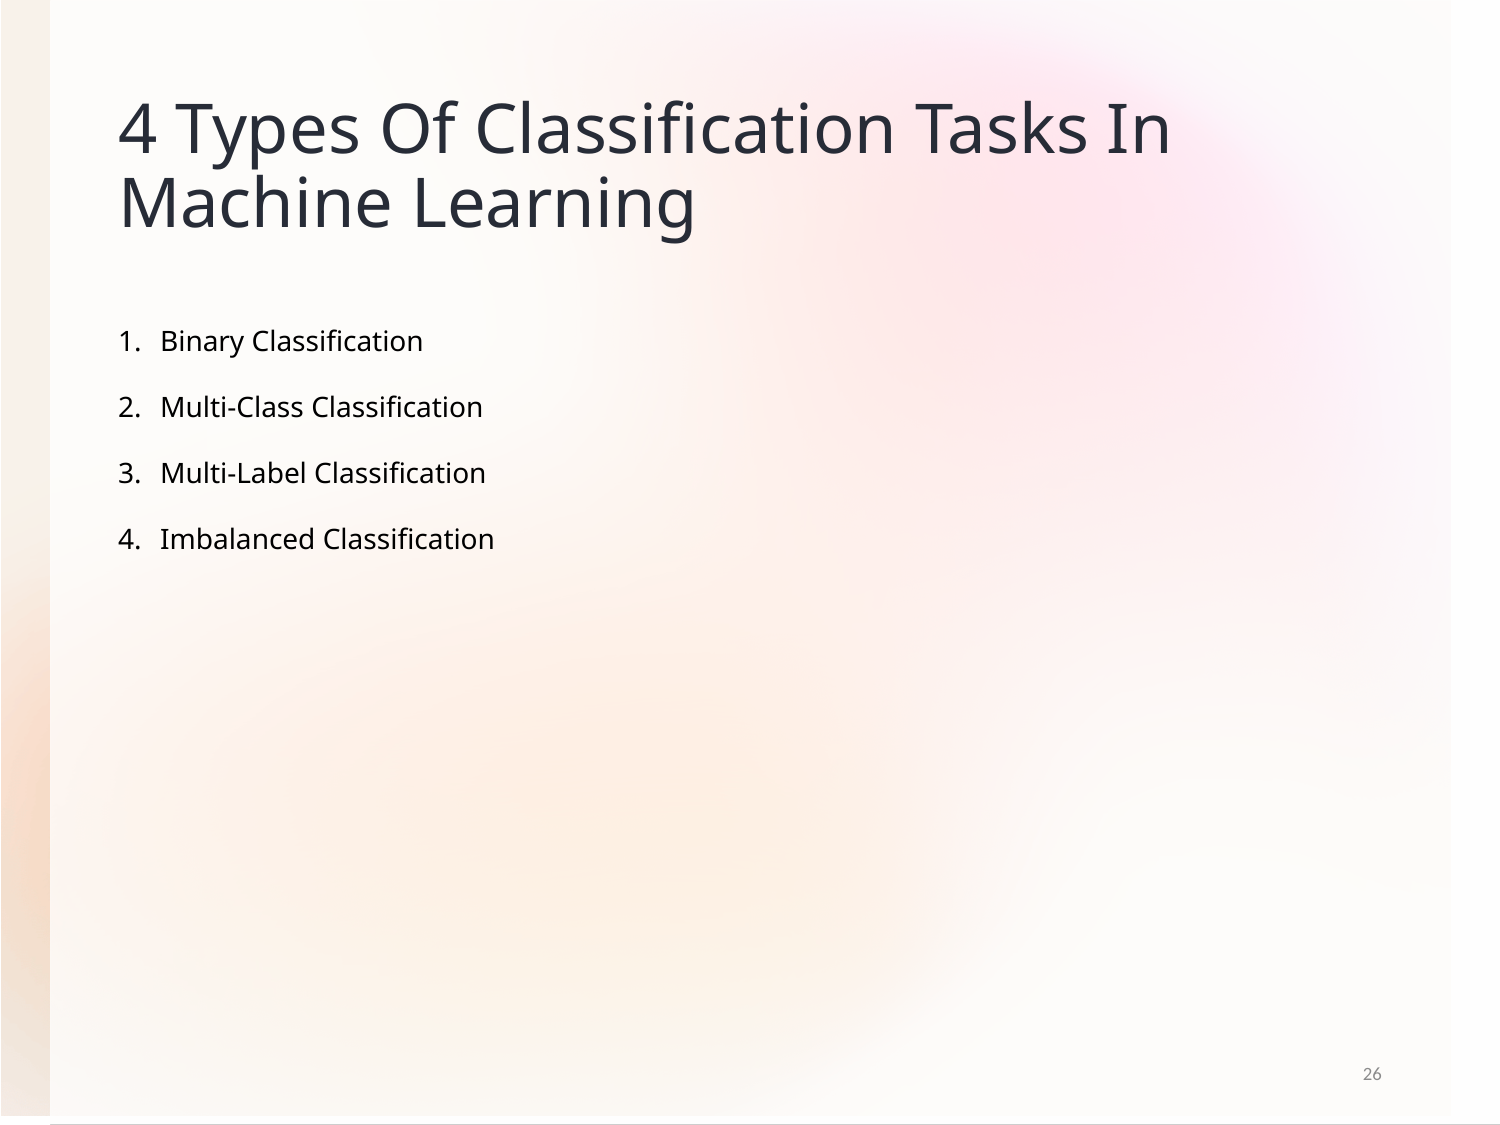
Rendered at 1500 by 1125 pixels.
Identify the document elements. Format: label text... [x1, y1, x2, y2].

picture [0, 0, 1500, 1125]
list Binary Classification Multi-Class Classification Multi-Label Classification Imbalanced Classification [103, 299, 1397, 1014]
title 4 Types Of Classification Tasks In Machine Learning [103, 59, 1397, 278]
slide_number 26 [1059, 1042, 1397, 1103]
